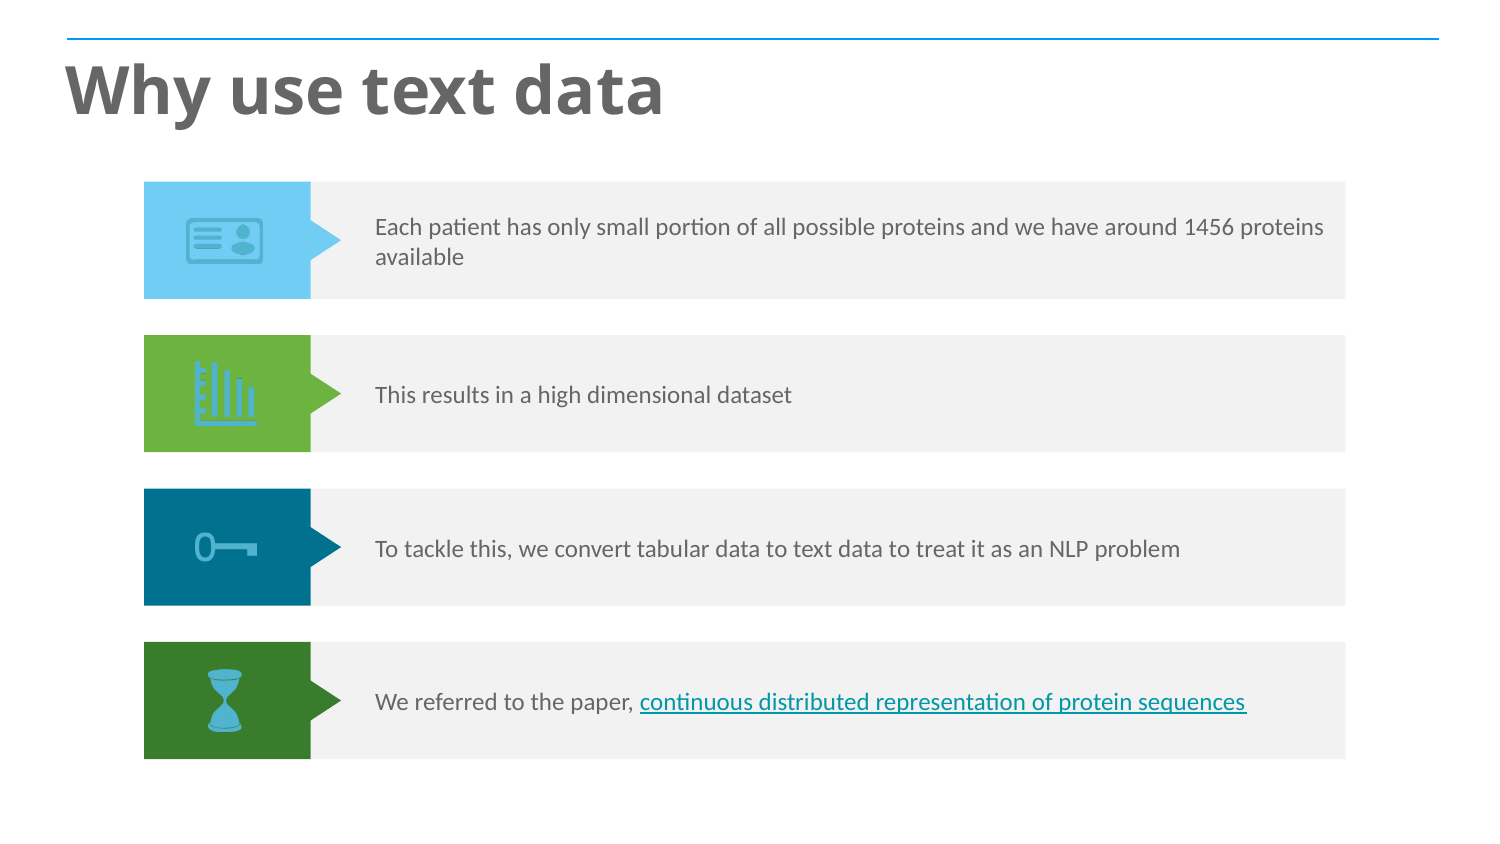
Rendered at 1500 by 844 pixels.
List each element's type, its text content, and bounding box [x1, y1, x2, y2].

picture [193, 668, 256, 733]
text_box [143, 181, 342, 300]
title Why use text data [49, 40, 1439, 116]
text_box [143, 641, 342, 760]
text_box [143, 488, 342, 606]
text_box To tackle this, we convert tabular data to text data to treat it as an NLP problem [360, 490, 1346, 605]
text_box Each patient has only small portion of all possible proteins and we have around 1456 proteins available [360, 183, 1346, 298]
text_box [342, 641, 1346, 760]
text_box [143, 334, 342, 453]
text_box [342, 181, 1346, 299]
text_box [342, 488, 1346, 606]
picture [185, 200, 263, 281]
text_box This results in a high dimensional dataset [360, 336, 1346, 451]
picture [196, 533, 256, 561]
text_box We referred to the paper, continuous distributed representation of protein sequences [360, 643, 1346, 758]
picture [195, 361, 258, 426]
text_box [342, 335, 1346, 453]
